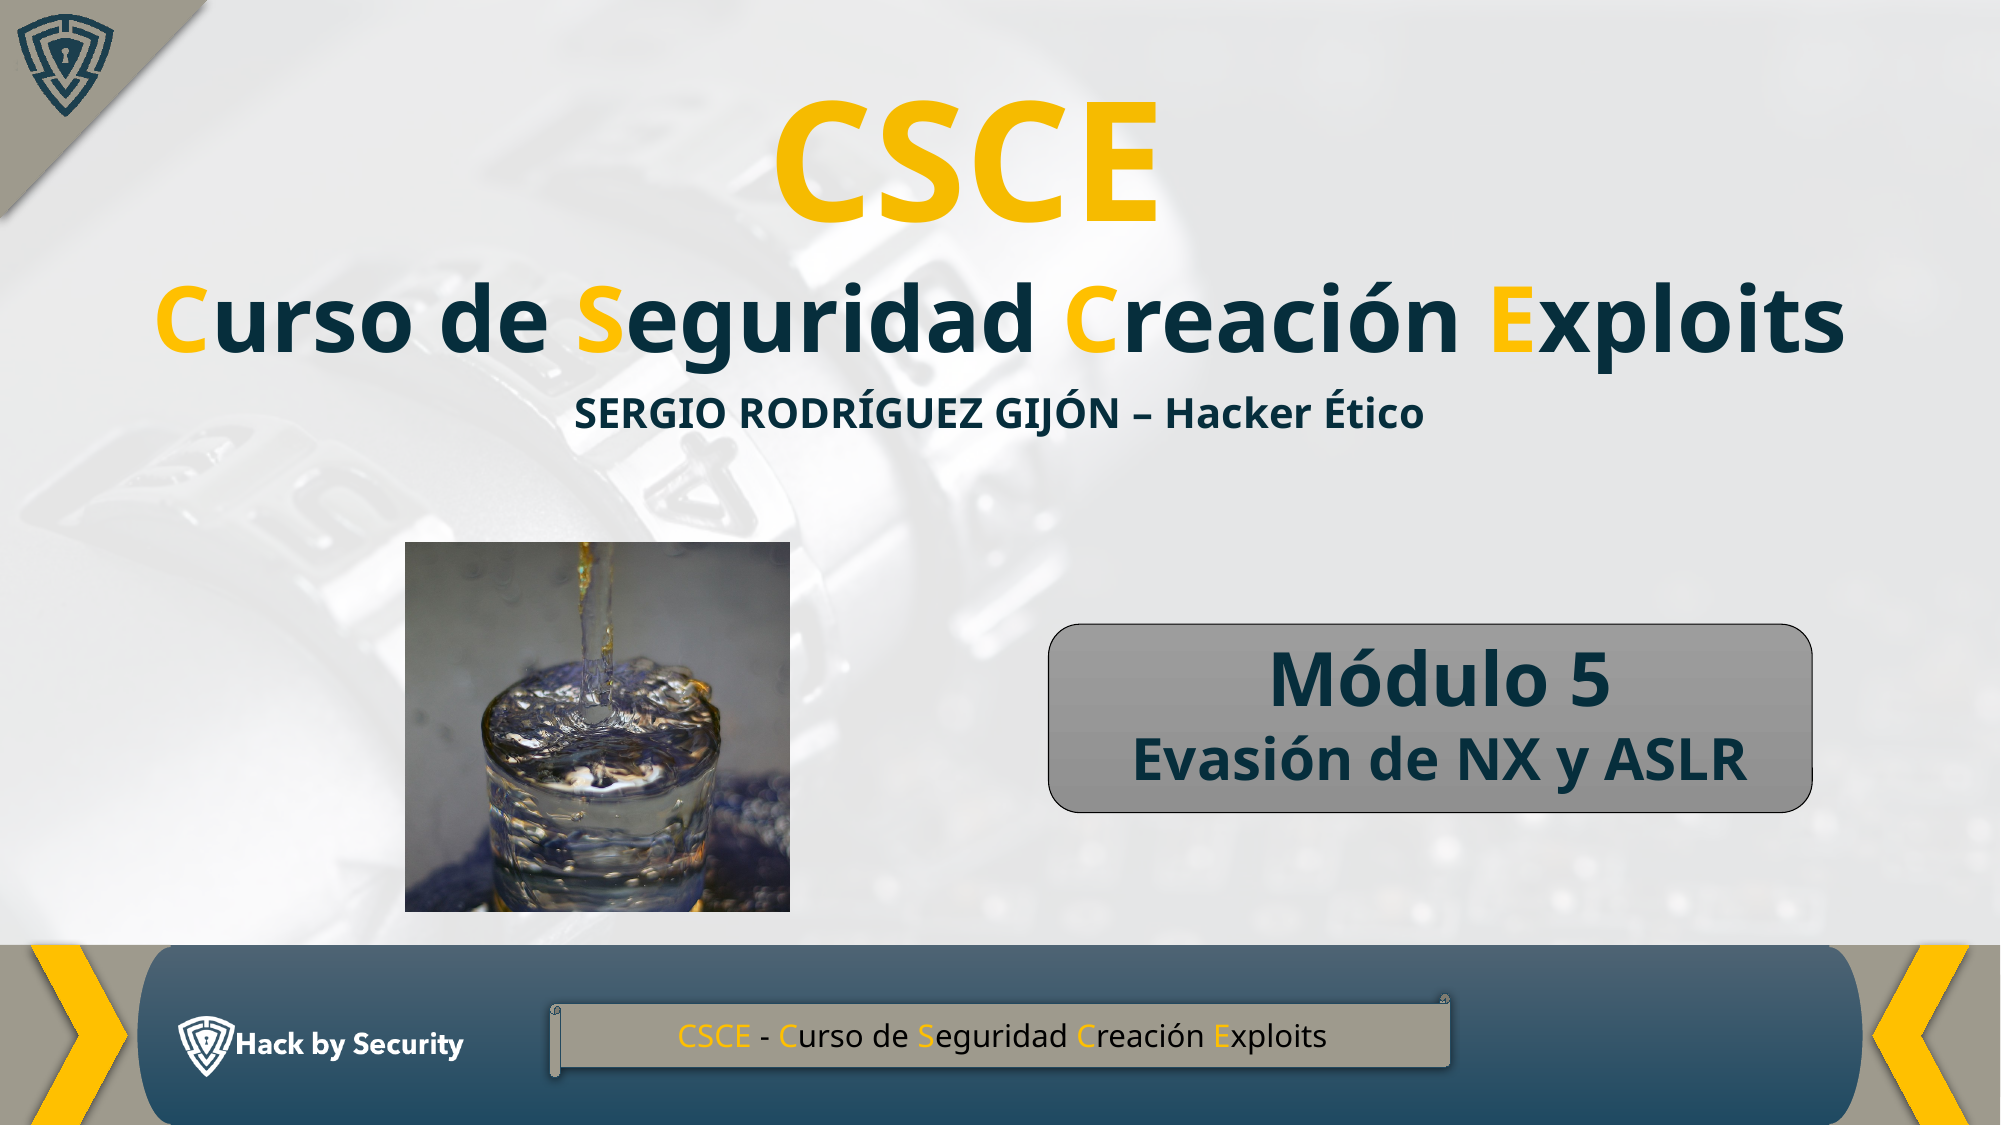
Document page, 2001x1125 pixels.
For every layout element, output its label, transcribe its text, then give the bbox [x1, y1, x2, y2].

text_box CSCE [104, 64, 1830, 266]
picture [13, 11, 117, 119]
text_box [1054, 800, 1807, 814]
text_box Curso de Seguridad Creación Exploits SERGIO RODRÍGUEZ GIJÓN – Hacker Ético [137, 265, 1863, 512]
picture [170, 1014, 485, 1080]
picture [404, 542, 790, 913]
text_box Módulo 5 Evasión de NX y ASLR [917, 624, 1963, 800]
